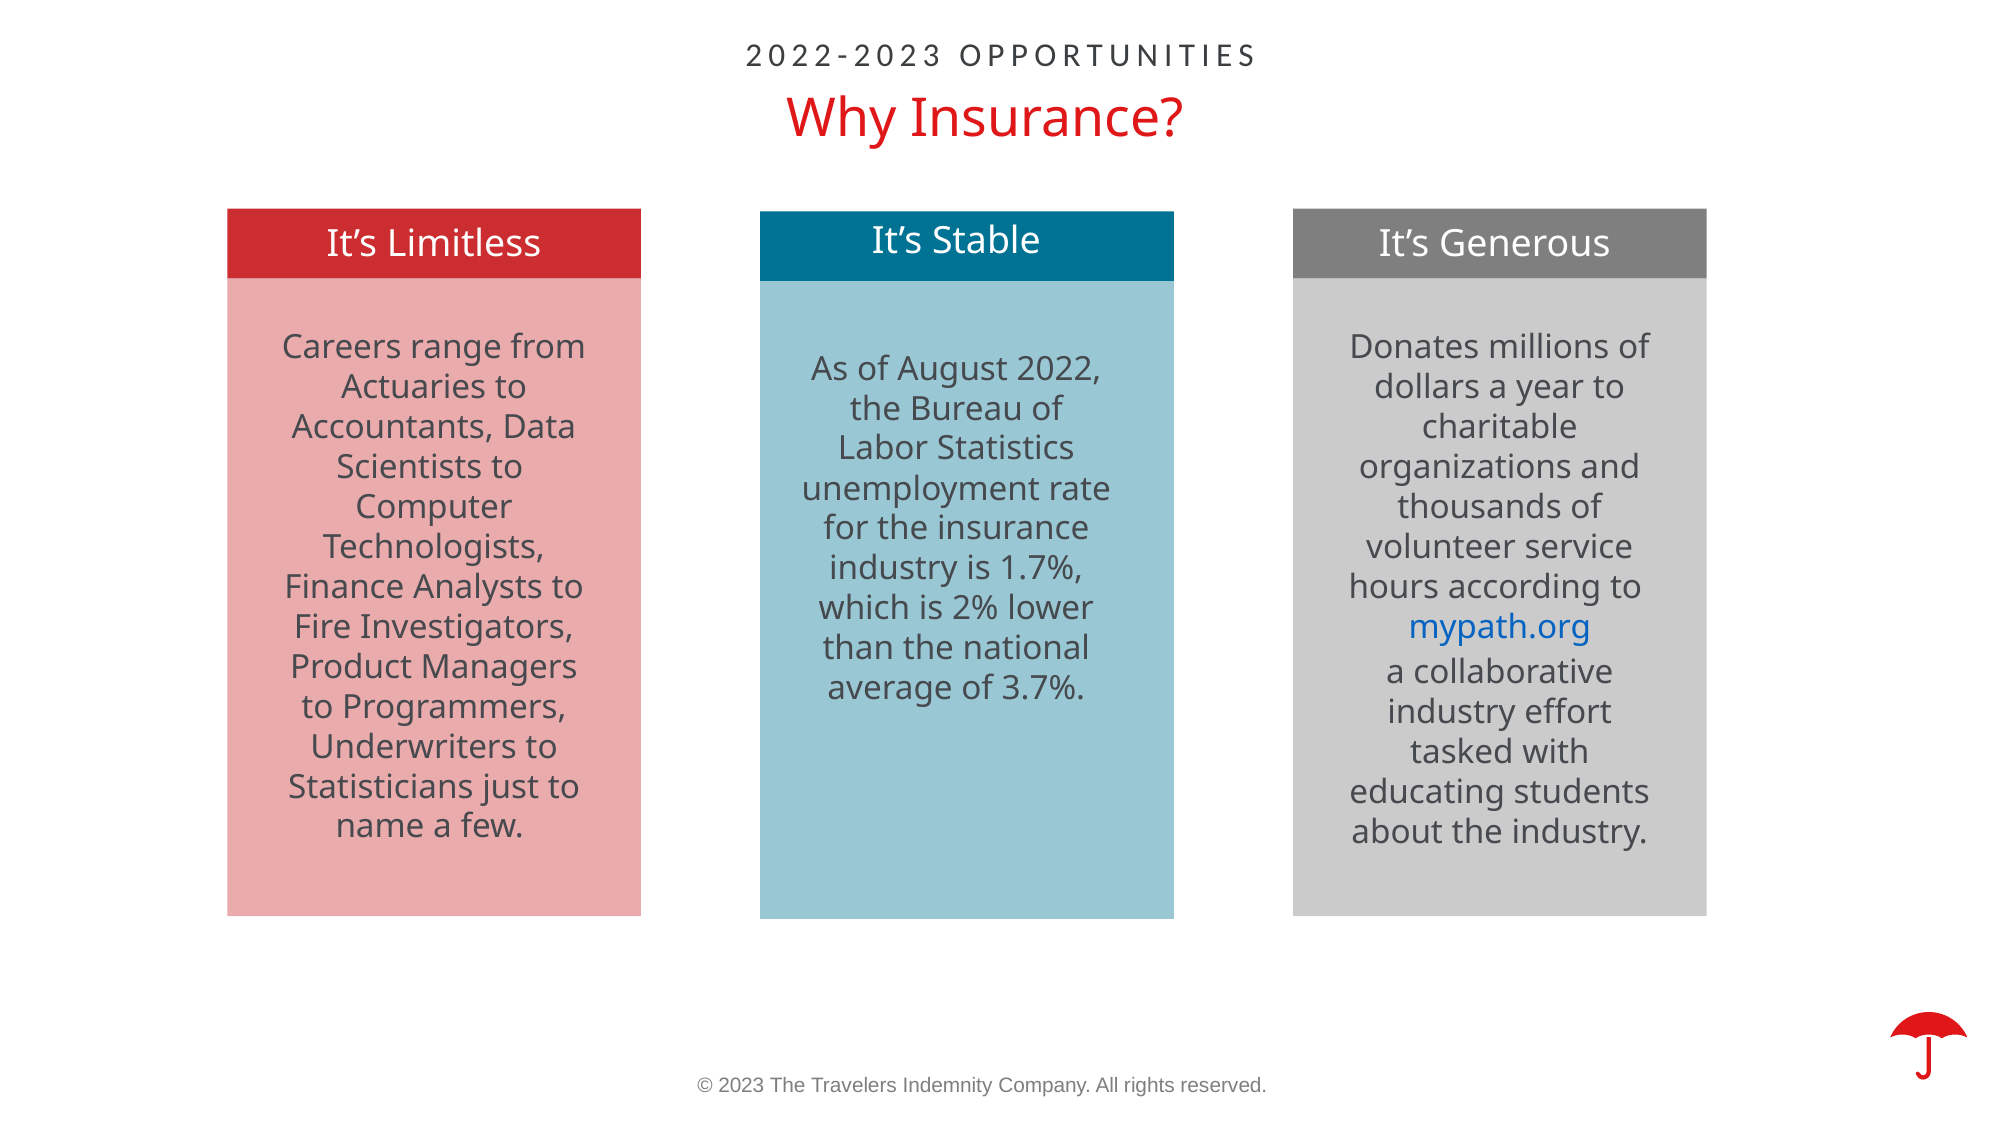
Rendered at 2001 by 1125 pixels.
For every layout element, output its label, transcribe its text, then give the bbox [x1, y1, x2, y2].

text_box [1292, 208, 1707, 917]
text_box © 2023 The Travelers Indemnity Company. All rights reserved. [570, 1064, 1394, 1104]
list 2022-2023 Opportunities [212, 34, 1788, 81]
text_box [227, 208, 641, 917]
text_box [749, 209, 1174, 919]
list Why Insurance? [60, 83, 1911, 156]
